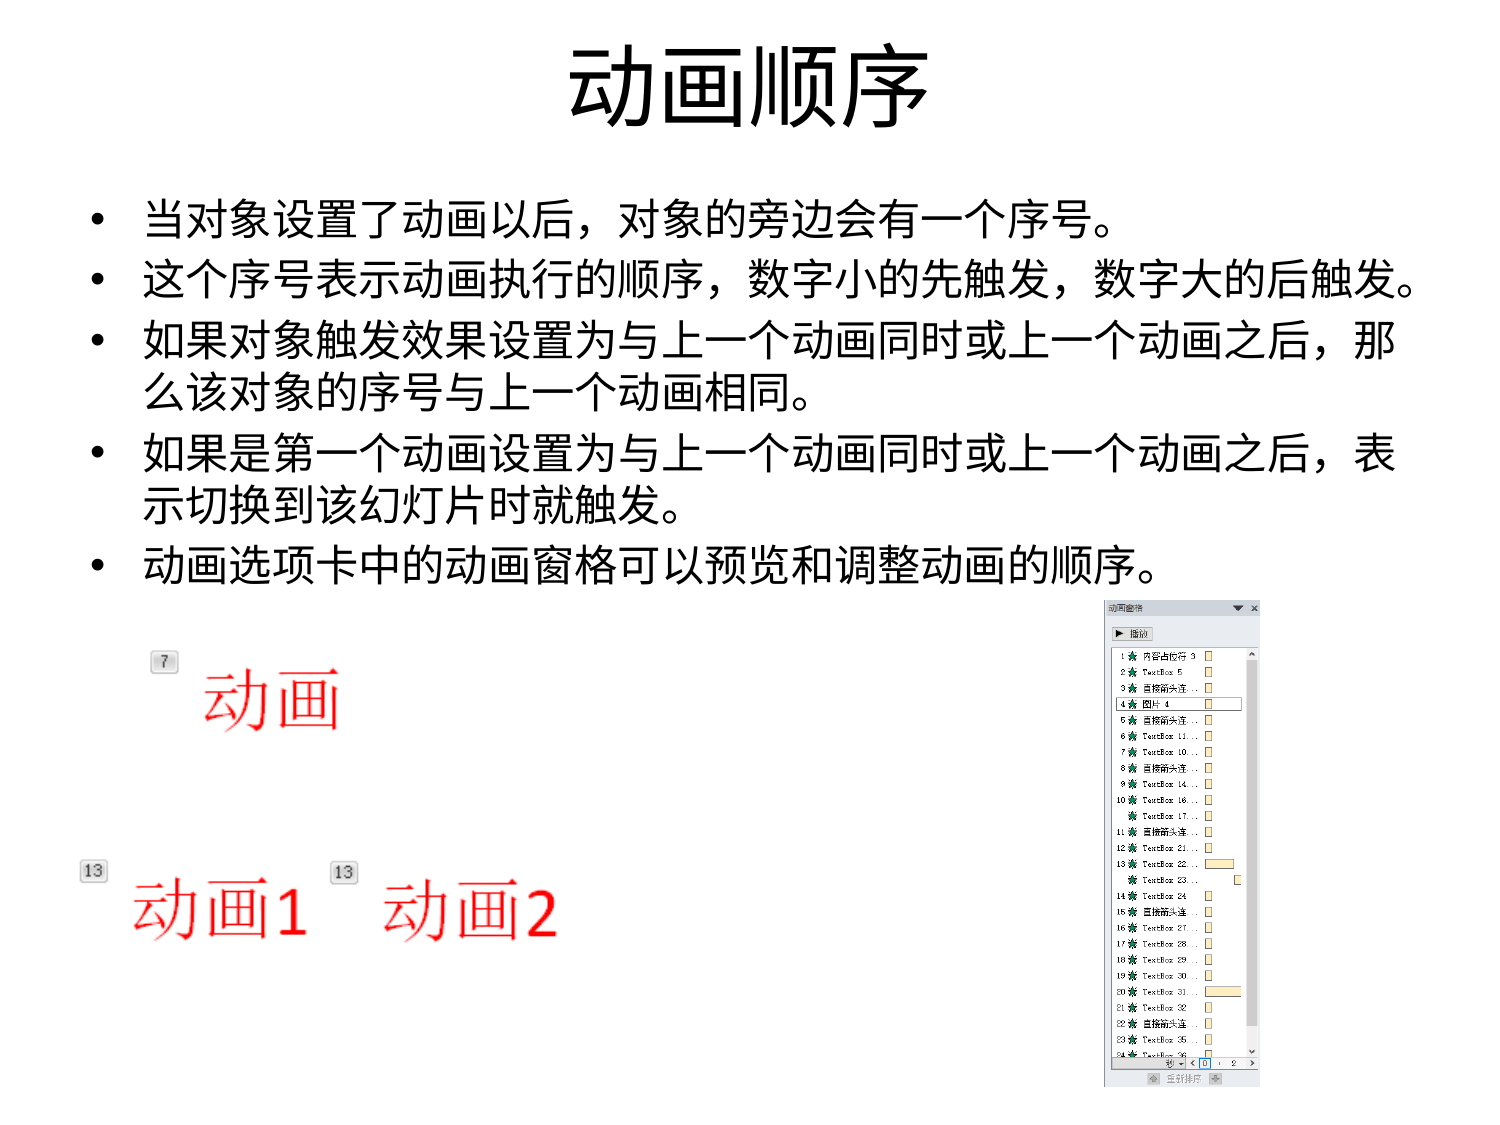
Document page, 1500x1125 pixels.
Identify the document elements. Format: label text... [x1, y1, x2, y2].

list 当对象设置了动画以后，对象的旁边会有一个序号。 这个序号表示动画执行的顺序，数字小的先触发，数字大的后触发。 如果对象触发效果设置为与上一个动画同时或上一个动画之后，那么该对象的序号与上一个动画相同。 如果是第一个动画设置为与上一个动画同时或上一个动画之后，表示切换到该幻灯片时就触发。 动画选项卡中的动画窗格可以预览和调整动画的顺序。 [75, 184, 1447, 610]
title 动画顺序 [75, 7, 1424, 161]
picture [1104, 599, 1260, 1088]
picture [135, 638, 365, 764]
picture [41, 822, 590, 1004]
